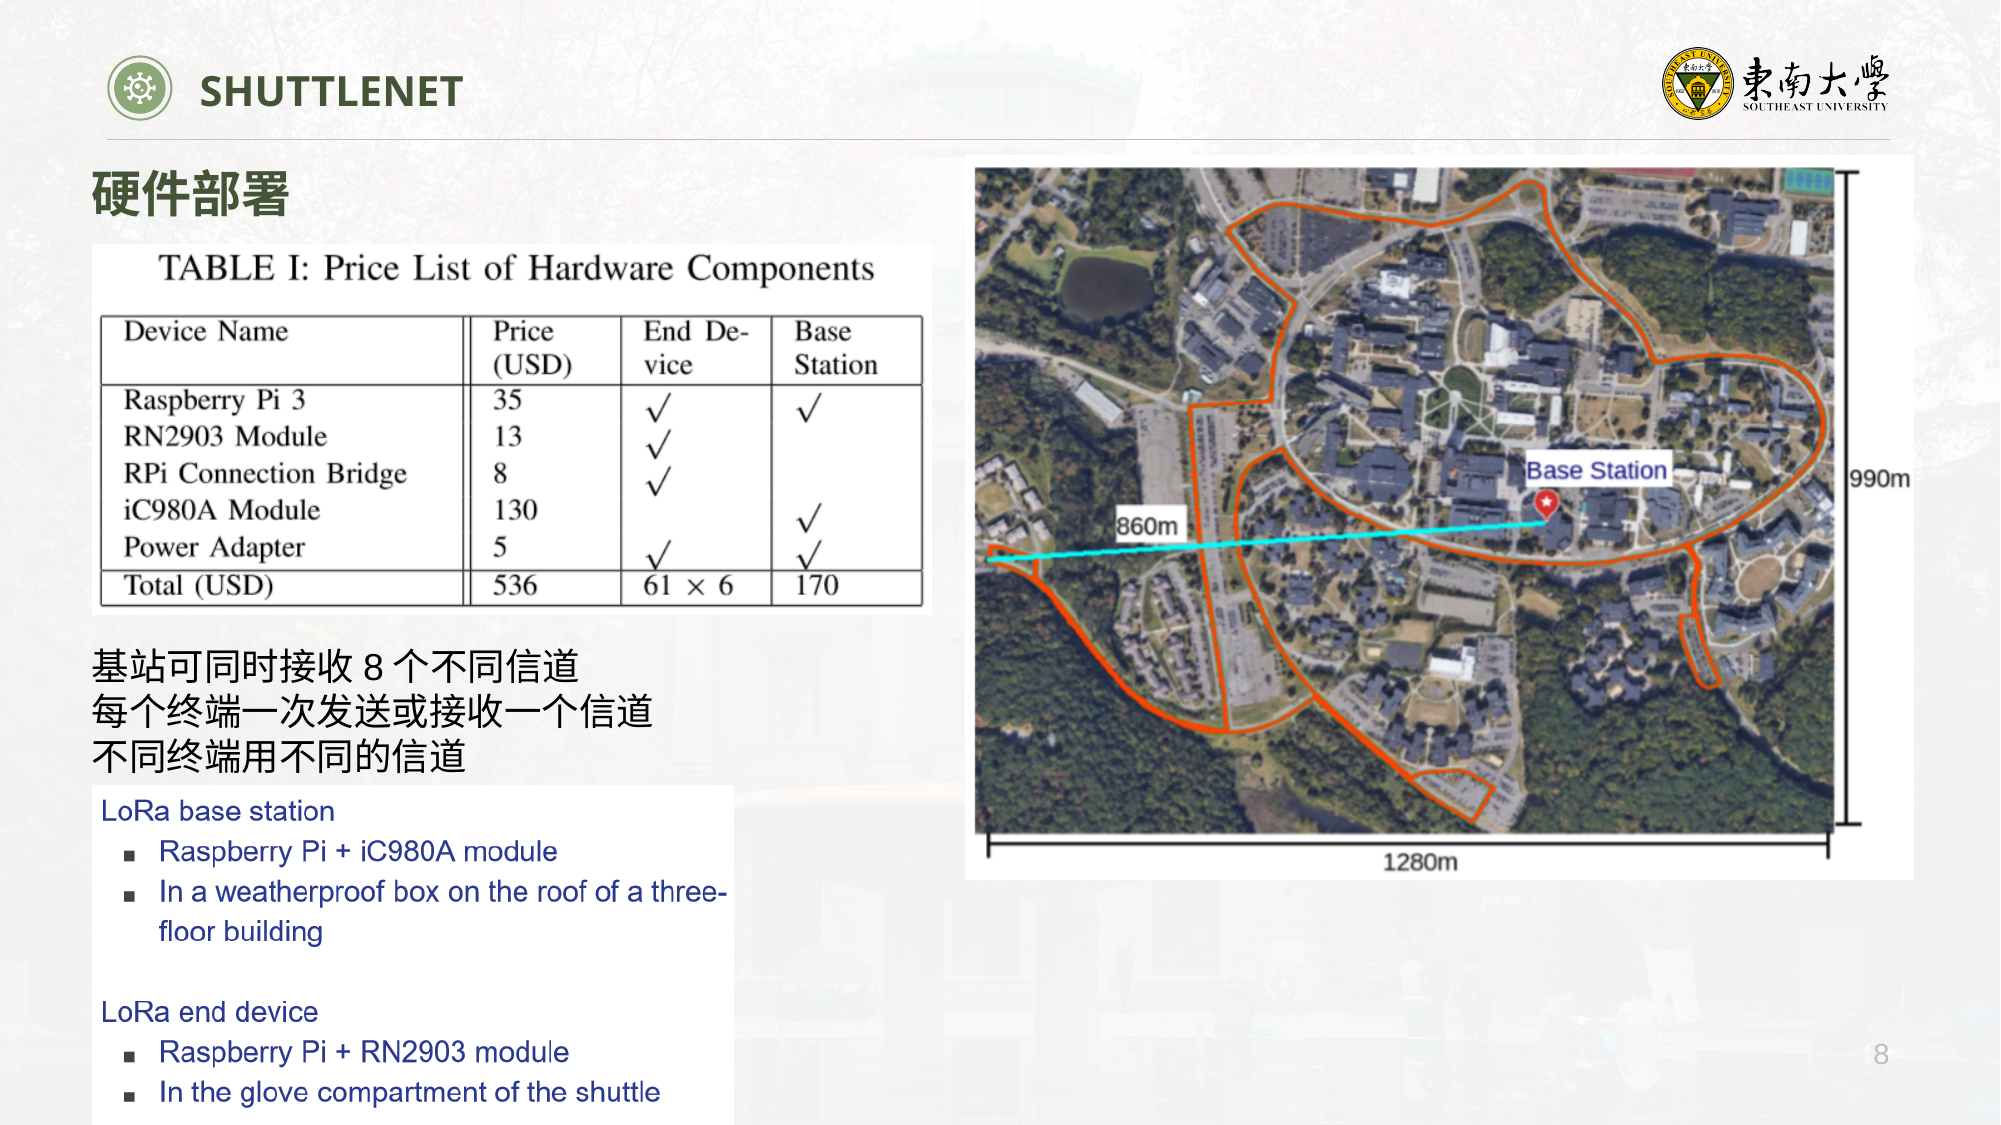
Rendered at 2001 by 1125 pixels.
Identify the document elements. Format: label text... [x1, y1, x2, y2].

picture [92, 244, 932, 615]
slide_number 8 [1439, 1022, 1890, 1083]
picture [92, 785, 734, 1125]
list SHUTTLENET [199, 56, 1663, 123]
picture [1662, 47, 1889, 120]
text_box 硬件部署 基站可同时接收8个不同信道 每个终端一次发送或接收一个信道 不同终端用不同的信道 [76, 155, 2000, 1011]
picture [965, 155, 1914, 880]
